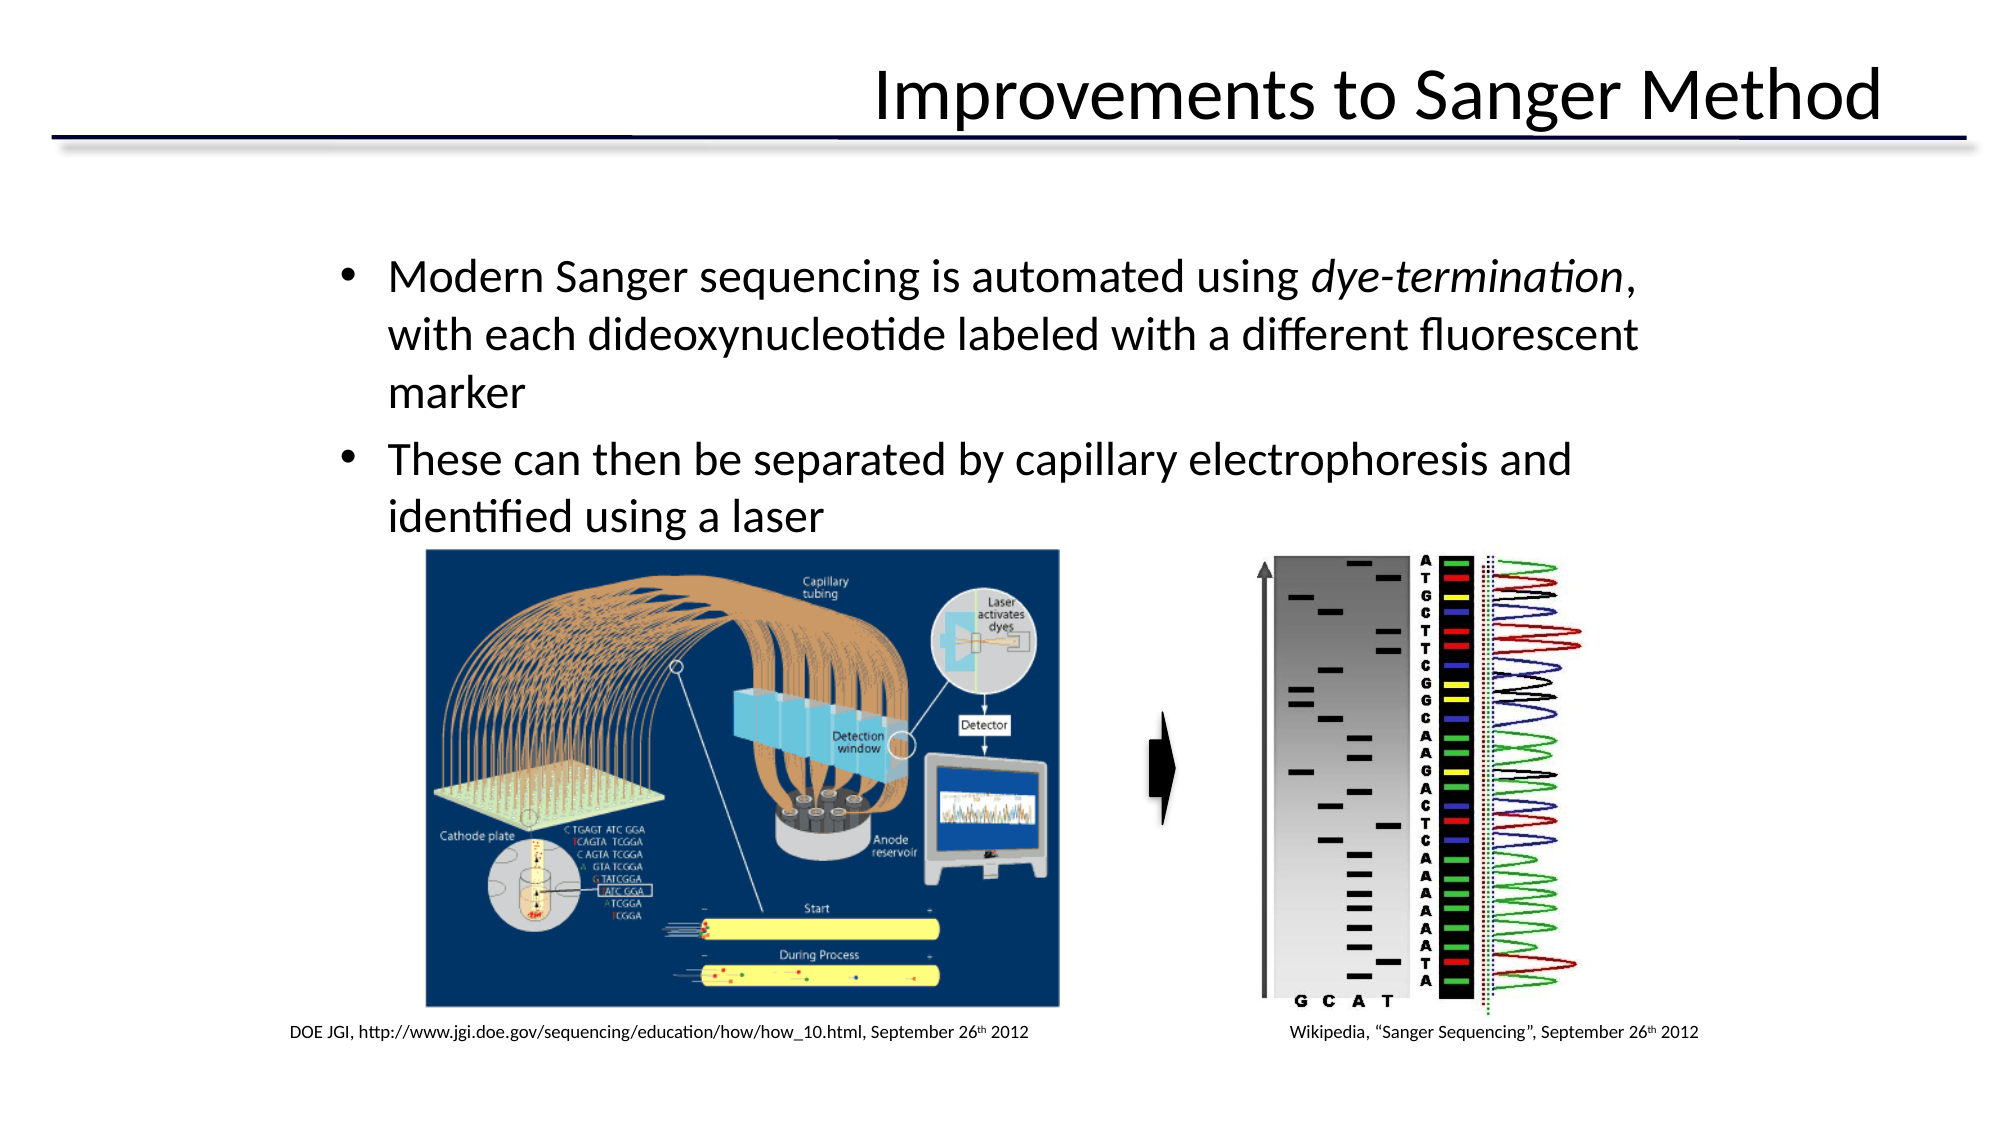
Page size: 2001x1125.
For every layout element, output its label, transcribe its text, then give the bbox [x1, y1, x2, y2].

title Improvements to Sanger Method [99, 37, 1900, 225]
picture [424, 549, 1060, 1009]
text_box [1149, 711, 1176, 826]
text_box Wikipedia, “Sanger Sequencing”, September 26th 2012 [1274, 1012, 1738, 1050]
text_box DOE JGI, http://www.jgi.doe.gov/sequencing/education/how/how_10.html, September 26th 2012 [275, 1012, 1050, 1050]
list Modern Sanger sequencing is automated using dye-termination, with each dideoxynucleotide labeled with a different fluorescent marker These can then be separated by capillary electrophoresis and identified using a laser [324, 237, 1688, 550]
picture [1249, 543, 1588, 1026]
